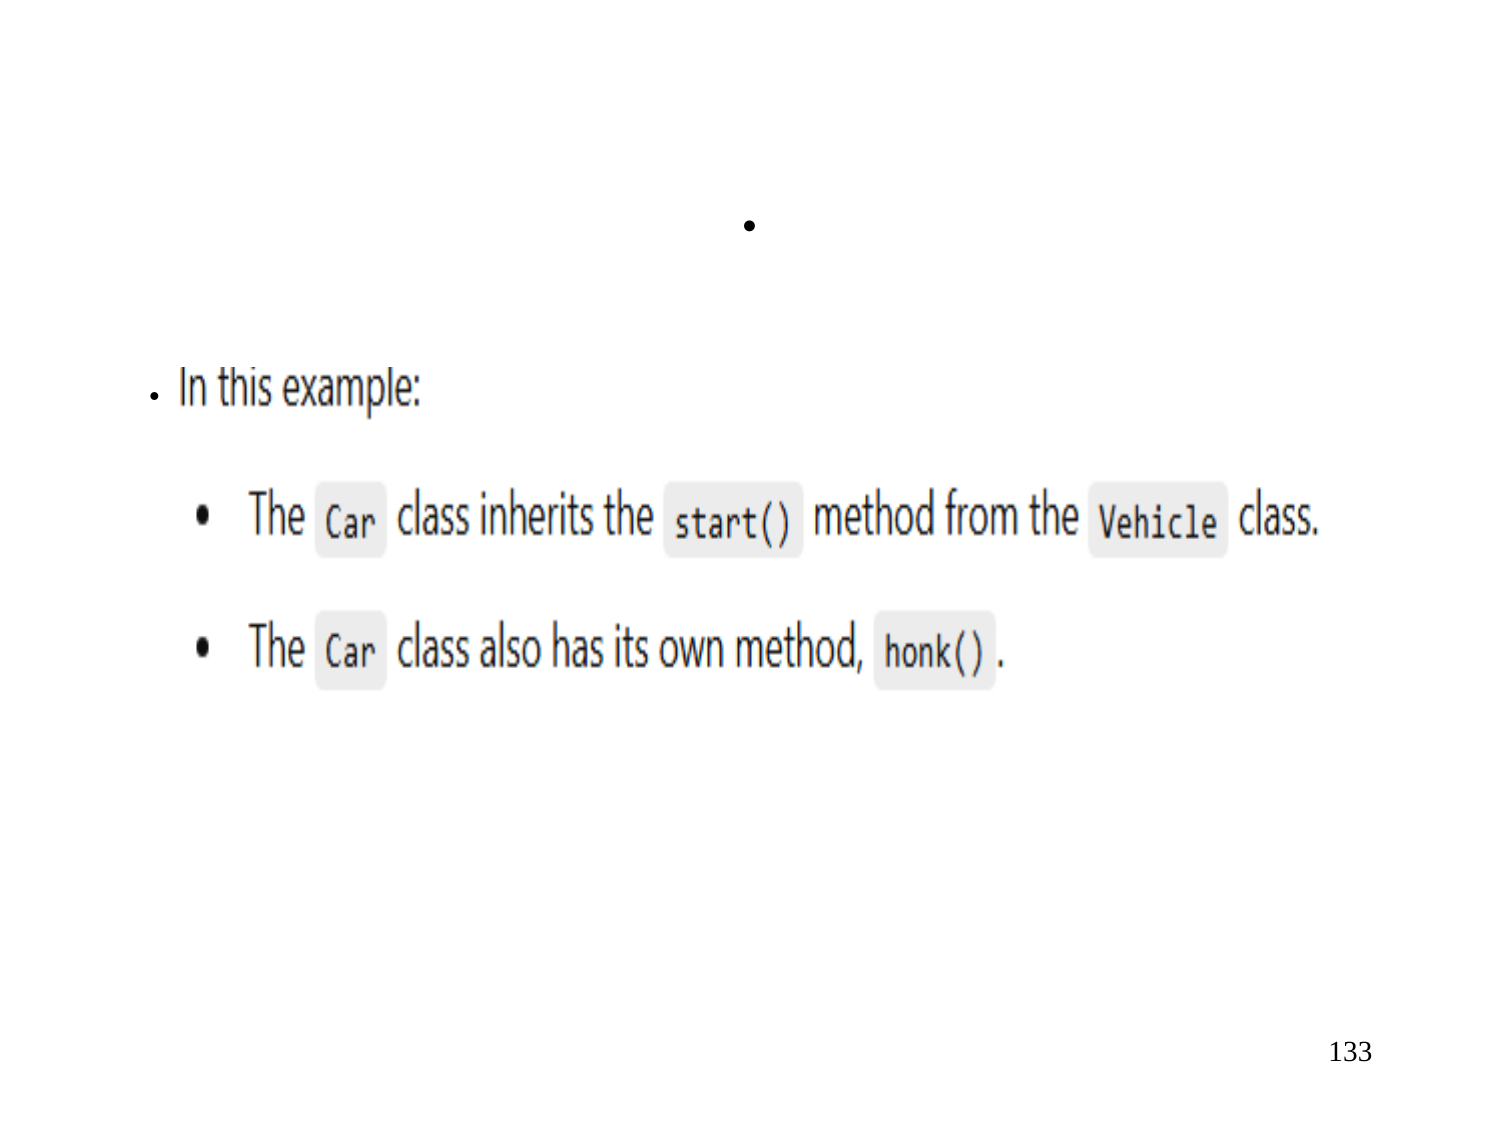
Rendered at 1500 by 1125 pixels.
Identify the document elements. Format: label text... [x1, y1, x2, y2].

title . [112, 99, 1388, 288]
slide_number 133 [1074, 1025, 1388, 1100]
list . [112, 324, 1388, 1000]
picture [167, 367, 1333, 711]
